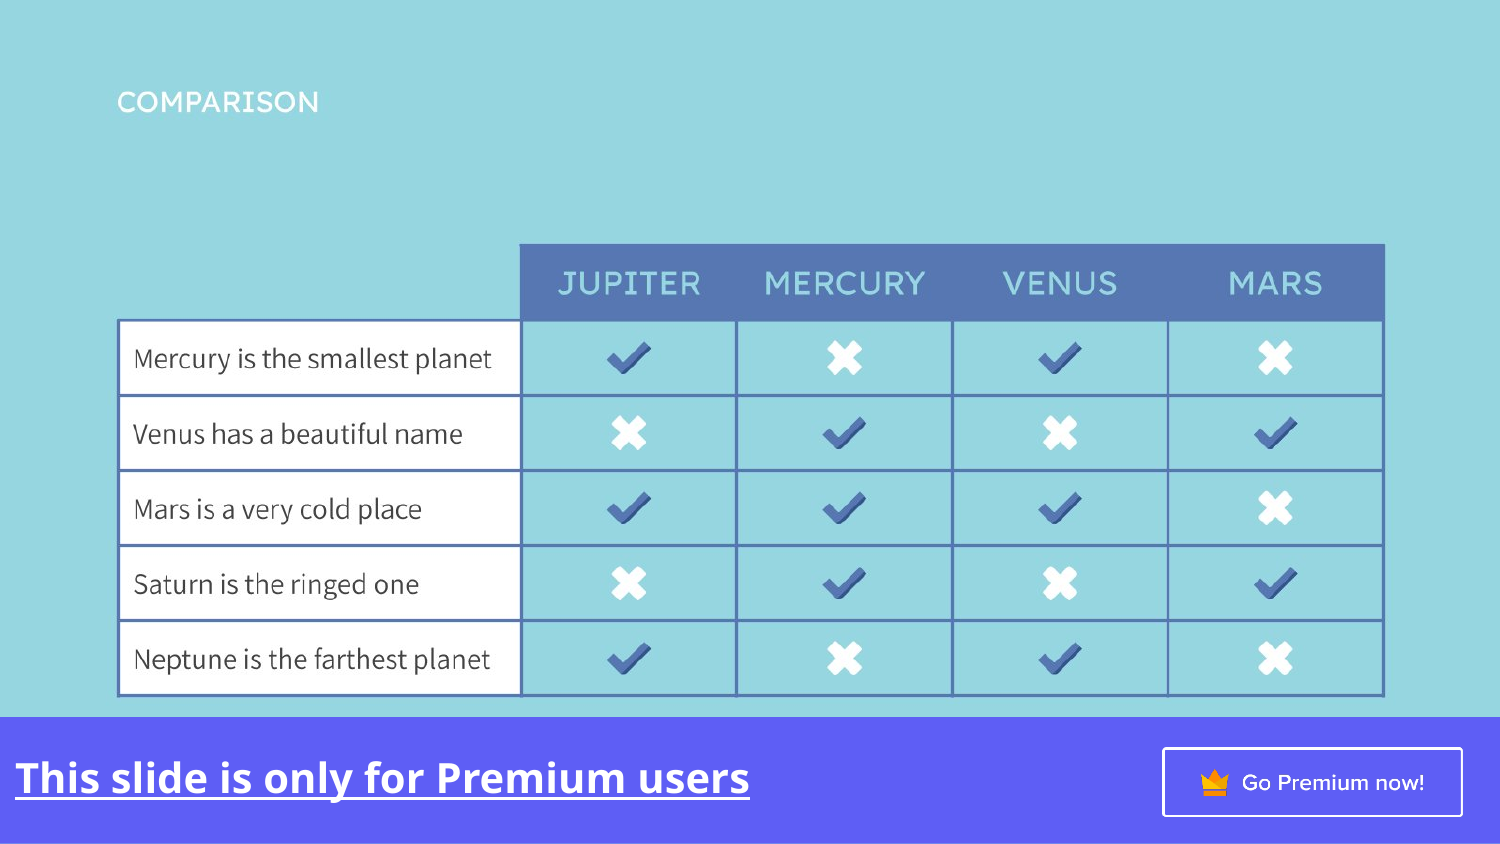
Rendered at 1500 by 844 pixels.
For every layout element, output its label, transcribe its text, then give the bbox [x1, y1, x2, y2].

picture [1162, 747, 1463, 817]
text_box This slide is only for Premium users [0, 717, 1500, 844]
picture [0, 0, 1500, 717]
